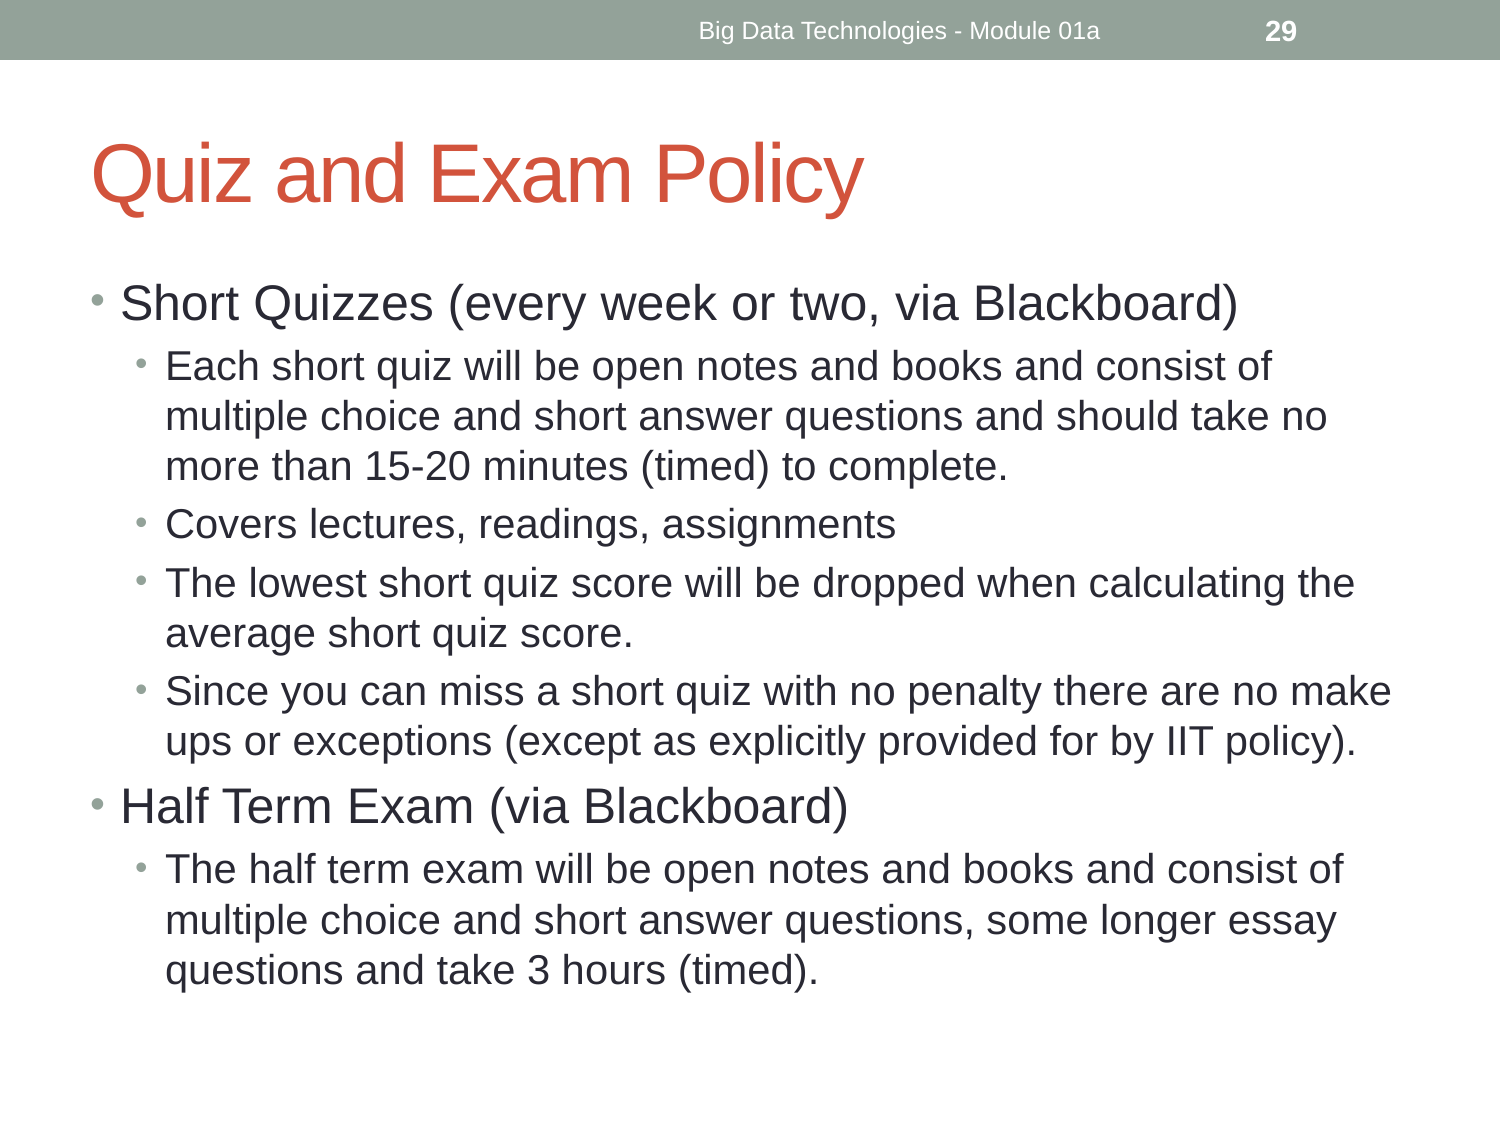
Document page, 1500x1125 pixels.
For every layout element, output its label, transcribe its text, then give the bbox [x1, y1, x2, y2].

slide_number 29 [1250, 3, 1425, 57]
title Quiz and Exam Policy [75, 87, 1425, 250]
footer Big Data Technologies - Module 01a [562, 3, 1238, 57]
list Short Quizzes (every week or two, via Blackboard) Each short quiz will be open notes and books and consist of multiple choice and short answer questions and should take no more than 15-20 minutes (timed) to complete. Covers lectures, readings, assignments The lowest short quiz score will be dropped when calculating the average short quiz score. Since you can miss a short quiz with no penalty there are no make ups or exceptions (except as explicitly provided for by IIT policy). Half Term Exam (via Blackboard) The half term exam will be open notes and books and consist of multiple choice and short answer questions, some longer essay questions and take 3 hours (timed). [75, 262, 1425, 1063]
